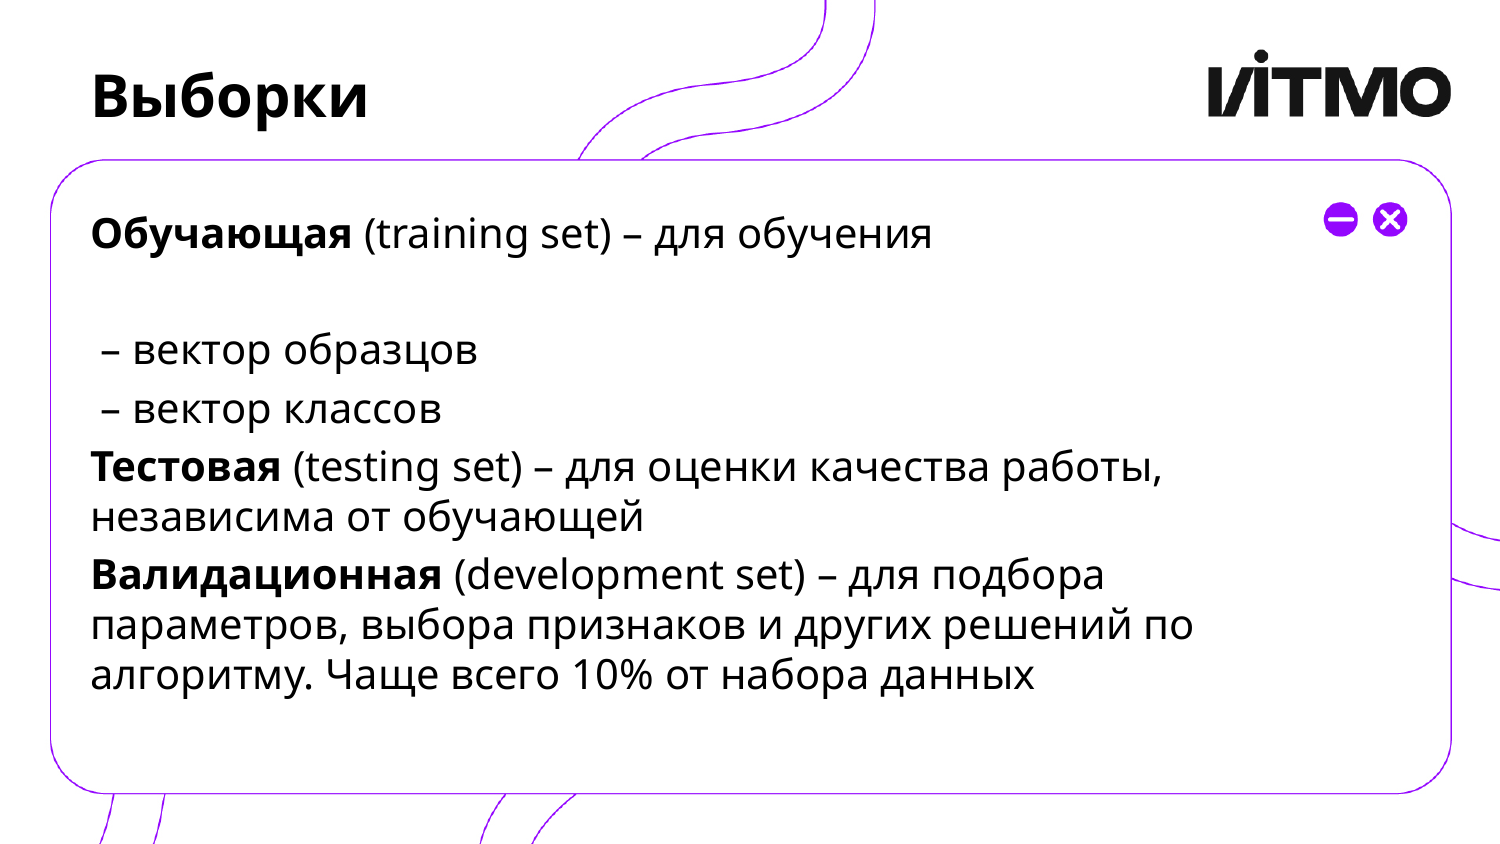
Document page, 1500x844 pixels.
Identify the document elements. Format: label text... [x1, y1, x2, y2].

title Выборки [75, 50, 1195, 137]
picture [0, 0, 1500, 844]
